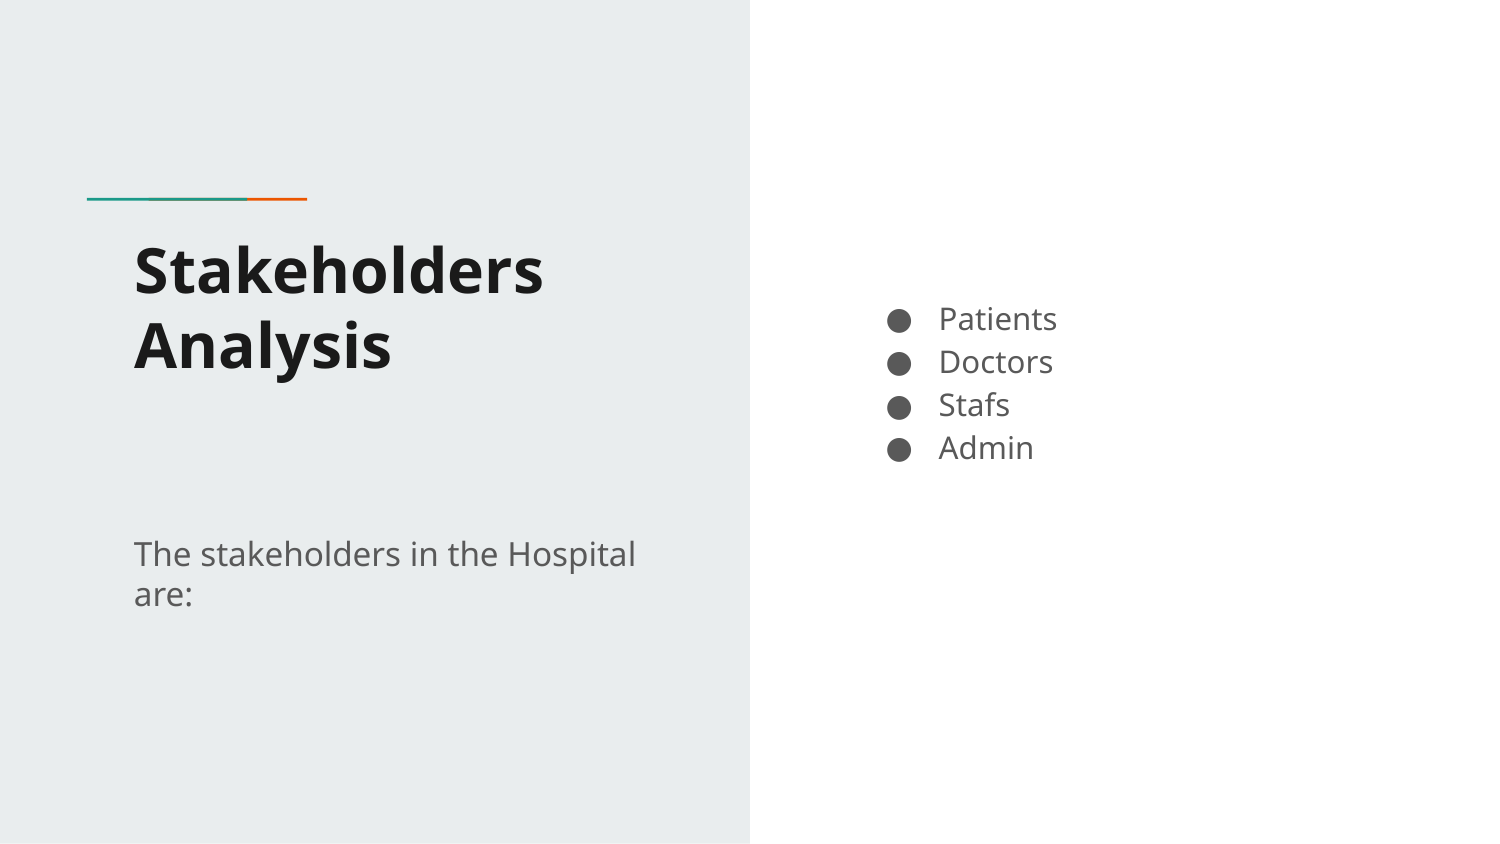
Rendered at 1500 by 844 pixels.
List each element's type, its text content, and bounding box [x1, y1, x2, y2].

list Patients Doctors Stafs Admin [848, 278, 1403, 775]
subtitle The stakeholders in the Hospital are: [118, 518, 661, 644]
title Stakeholders Analysis [119, 216, 662, 494]
